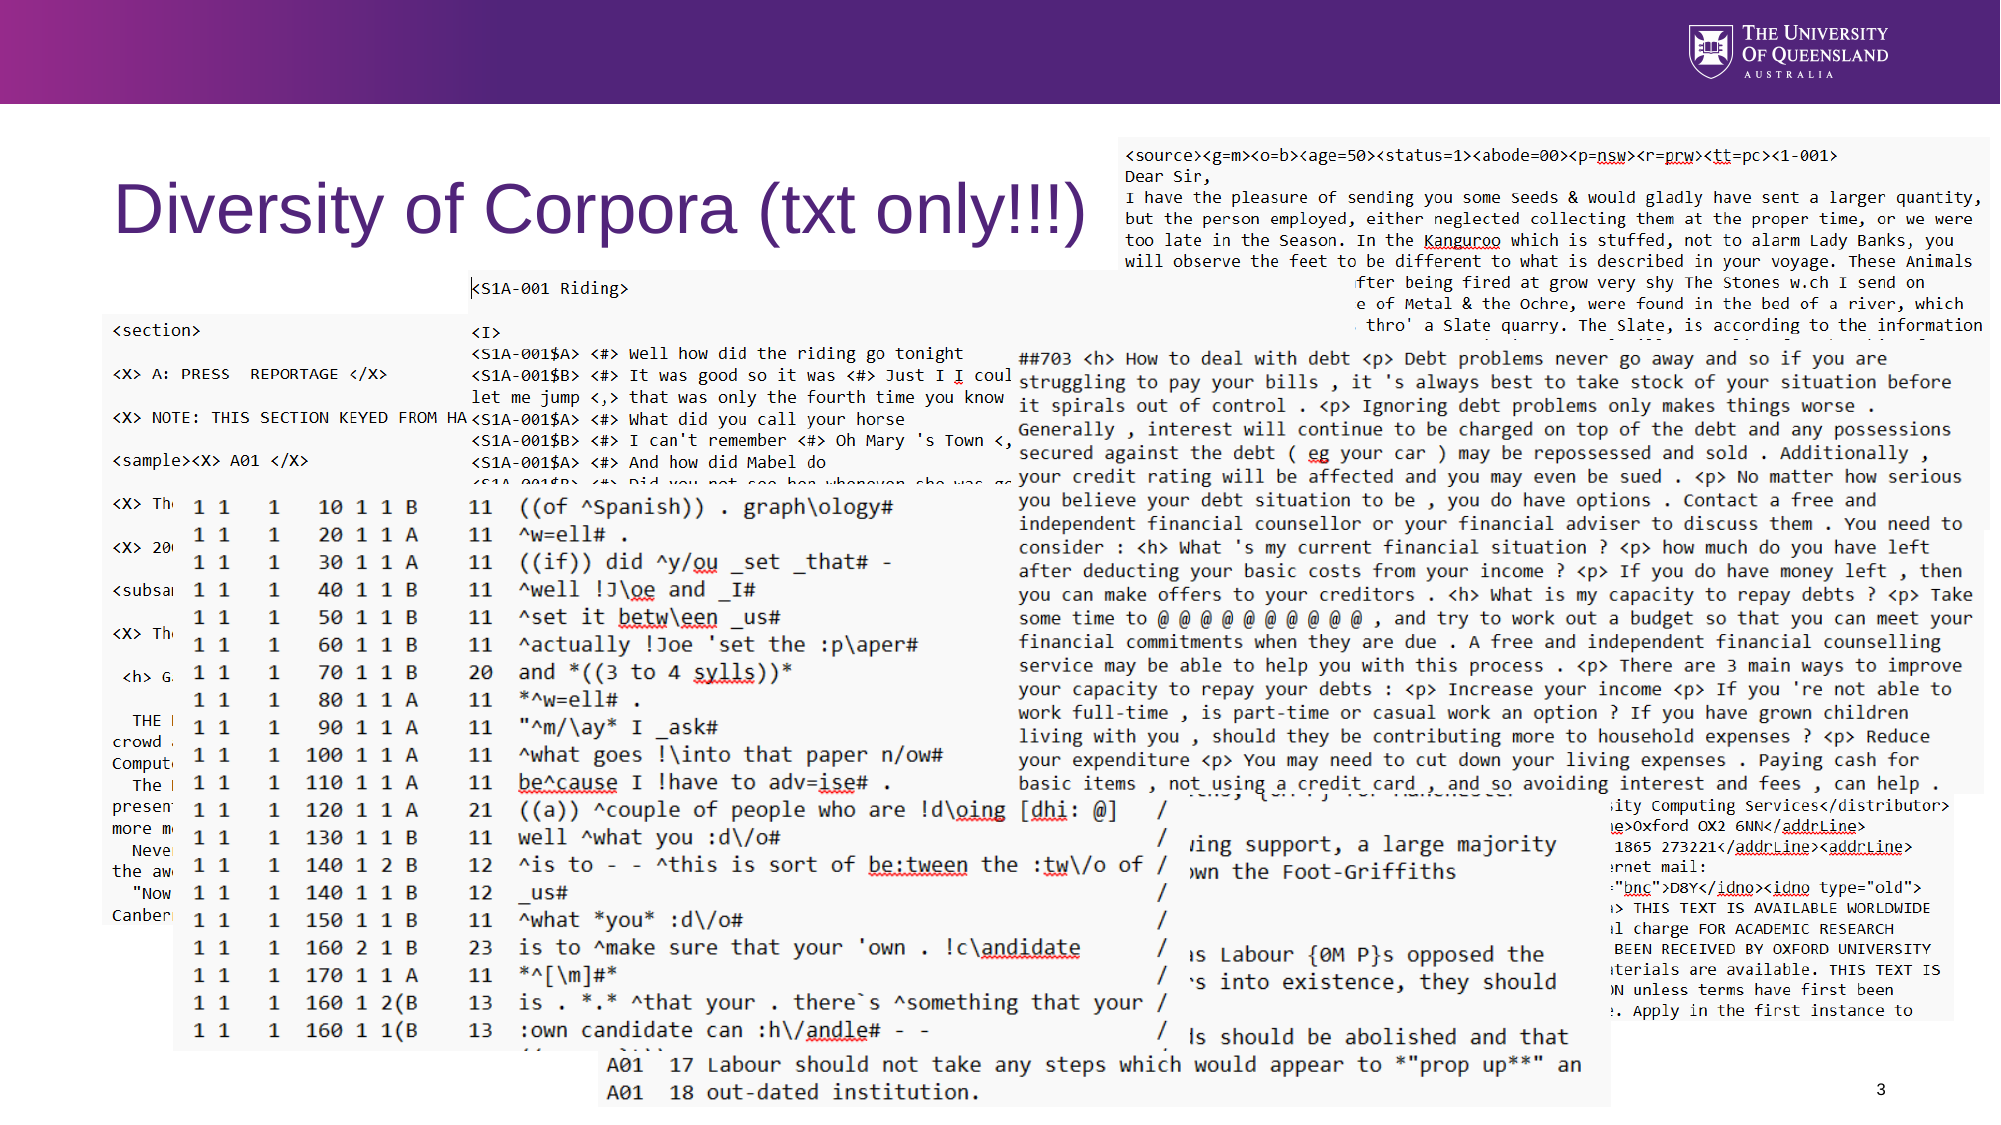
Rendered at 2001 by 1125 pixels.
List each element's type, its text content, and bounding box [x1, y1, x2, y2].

title Diversity of Corpora (txt only!!!) [114, 172, 1118, 250]
picture [102, 137, 1990, 1107]
slide_number 3 [1838, 1069, 1886, 1109]
picture [1689, 25, 1888, 79]
